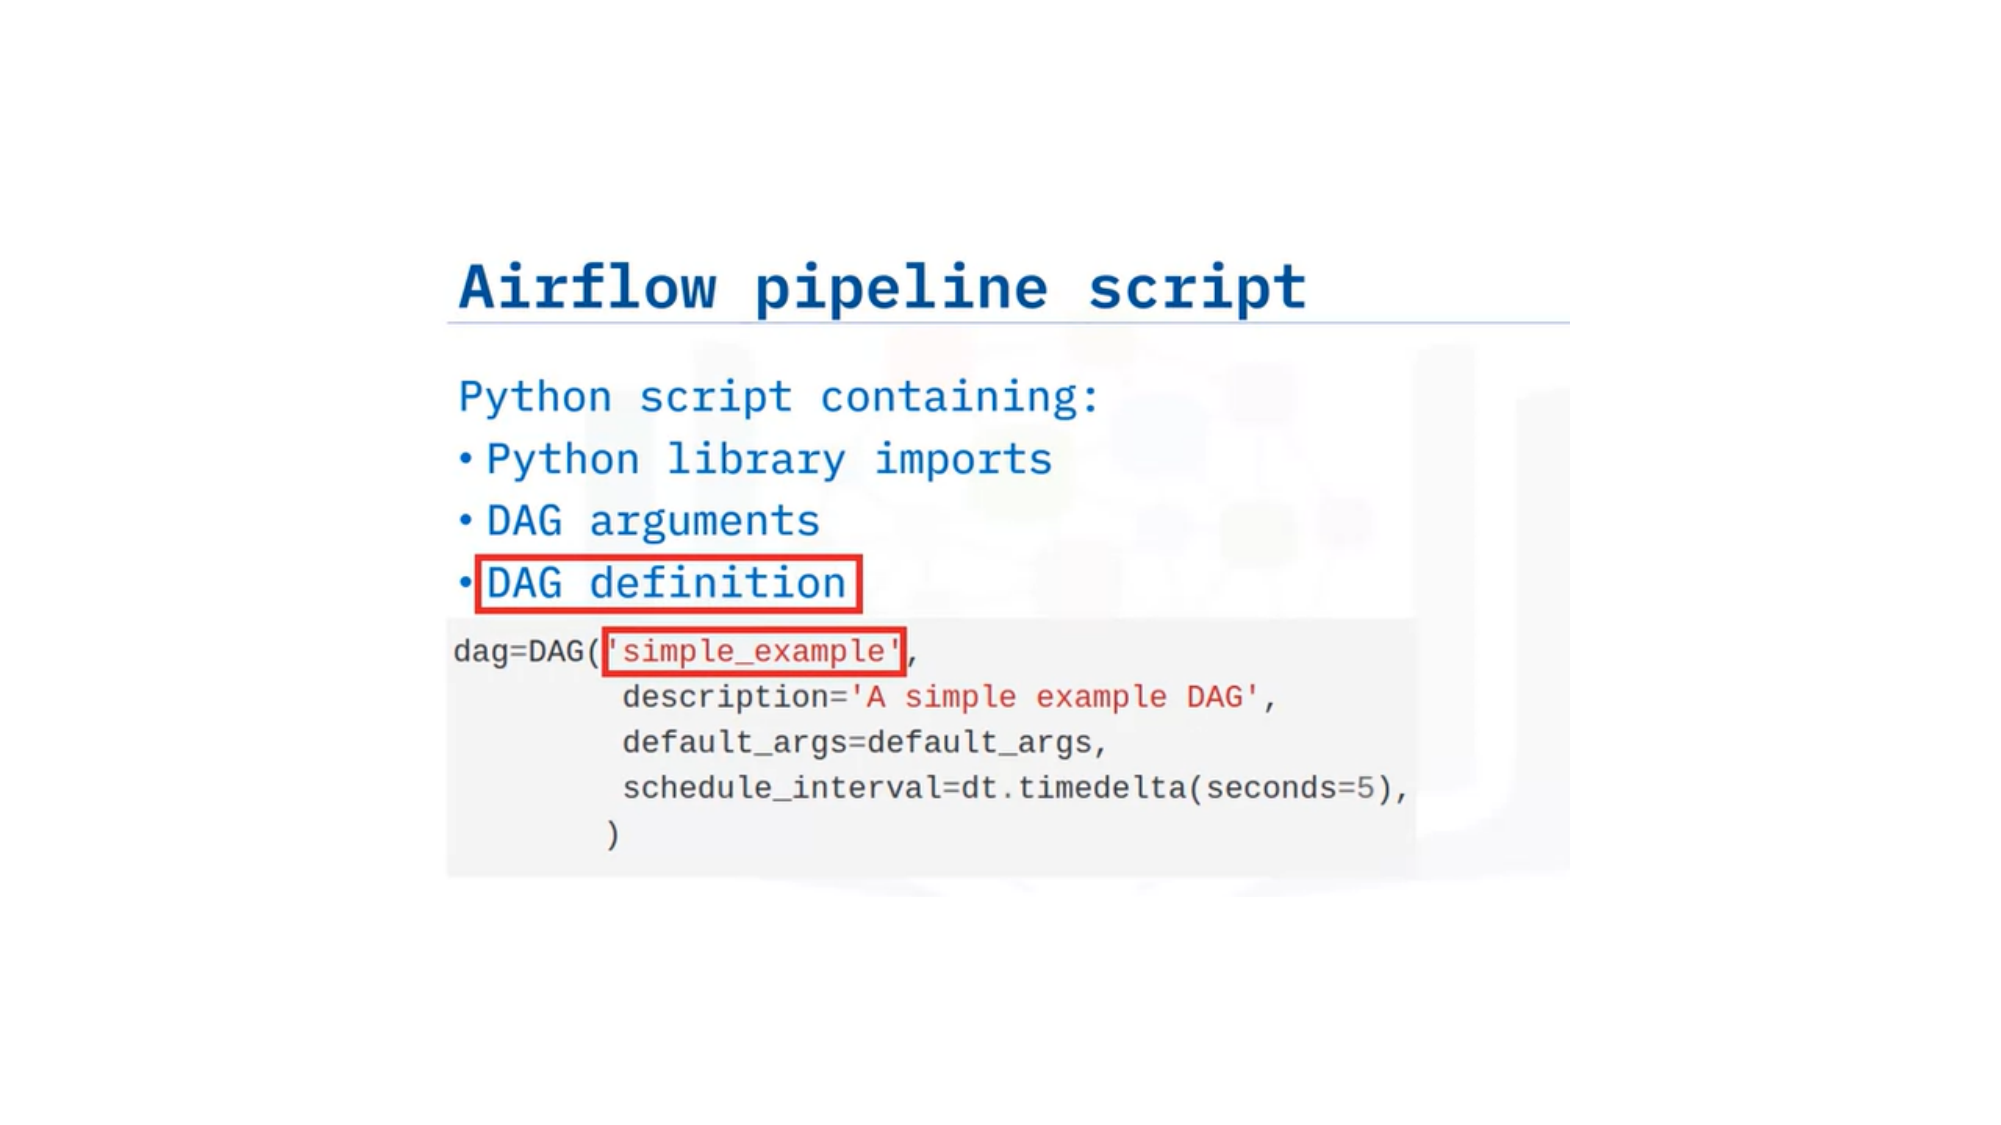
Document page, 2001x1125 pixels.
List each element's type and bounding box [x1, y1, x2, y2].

picture [430, 228, 1570, 897]
